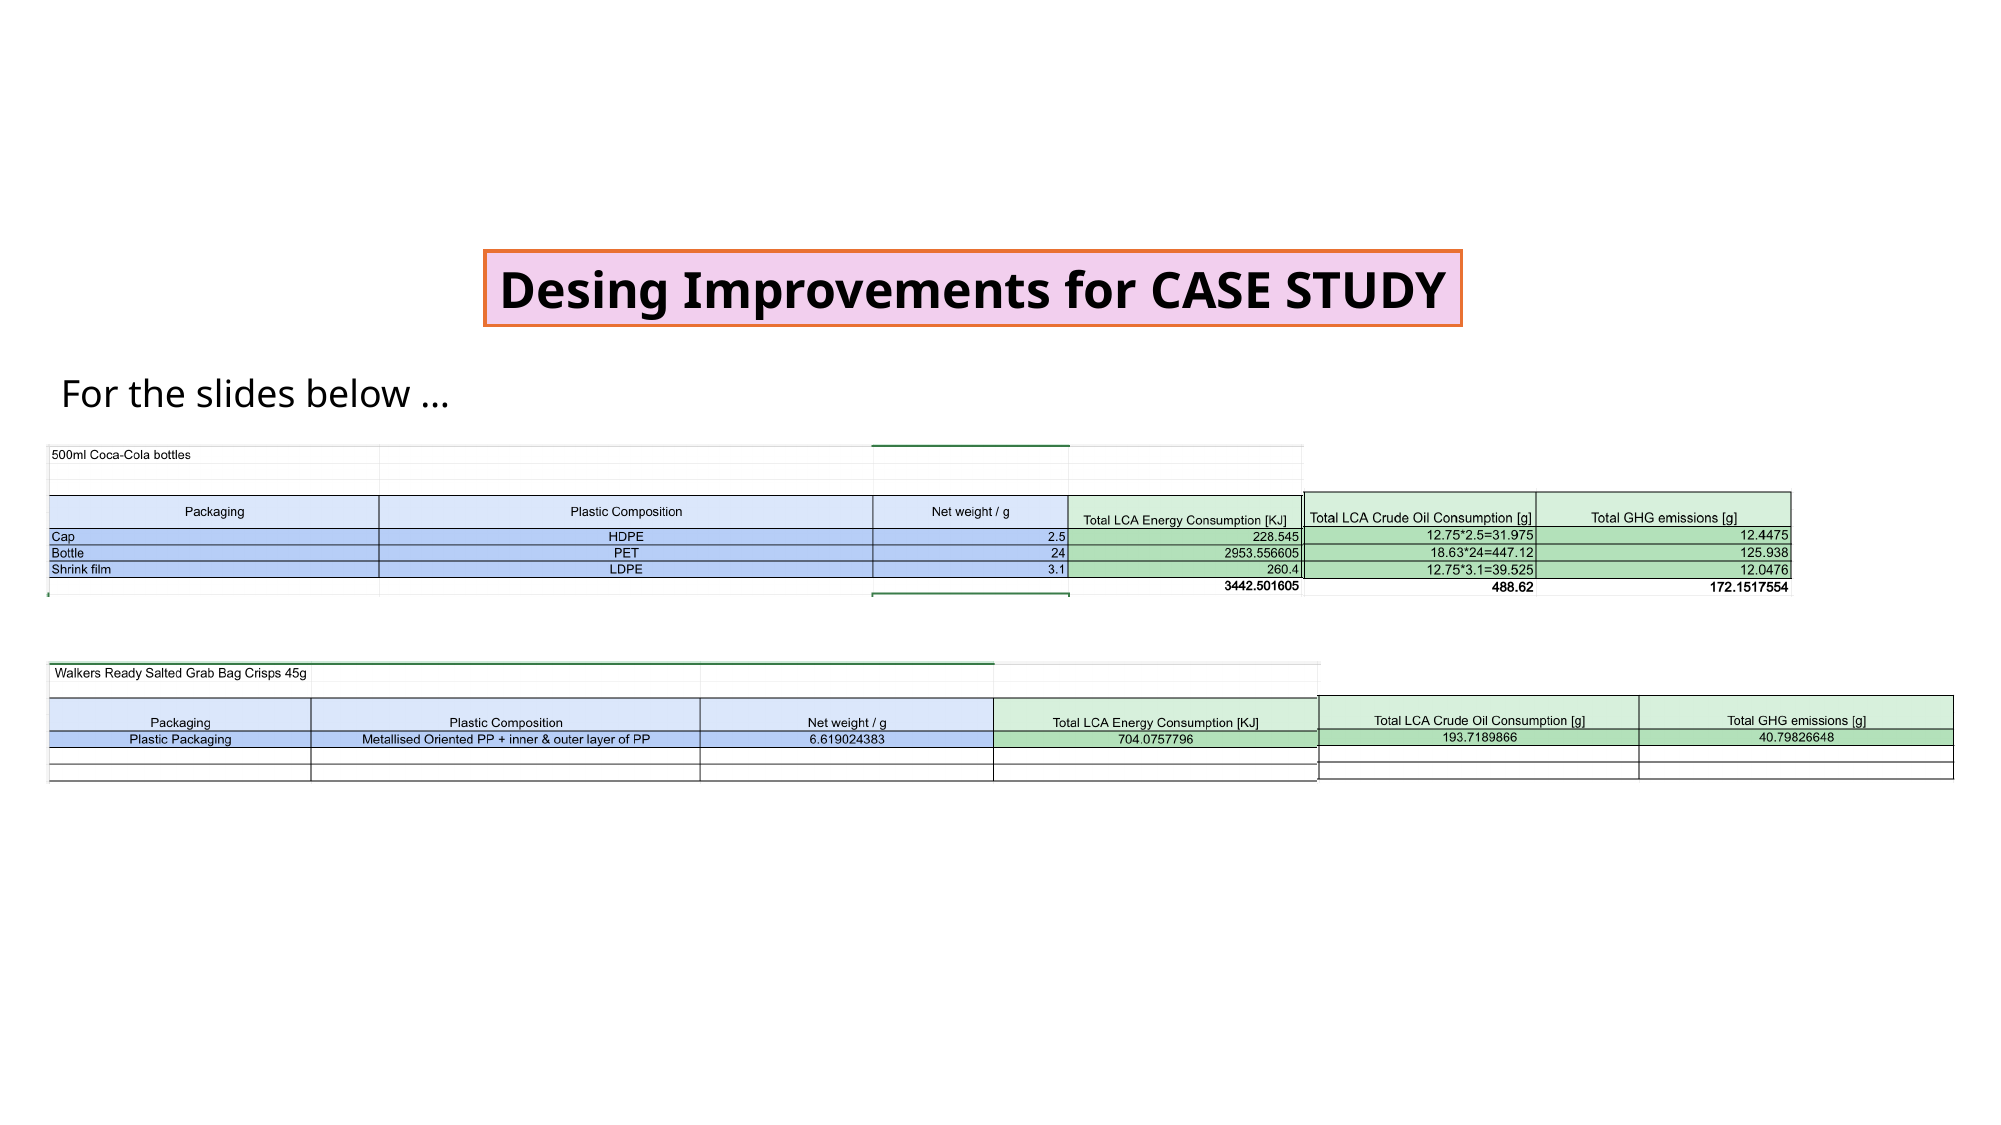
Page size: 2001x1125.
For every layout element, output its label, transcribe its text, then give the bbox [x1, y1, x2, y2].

text_box Desing Improvements for CASE STUDY [483, 249, 1463, 327]
picture [45, 444, 1794, 598]
text_box For the slides below … [46, 363, 1890, 423]
picture [45, 661, 1956, 785]
